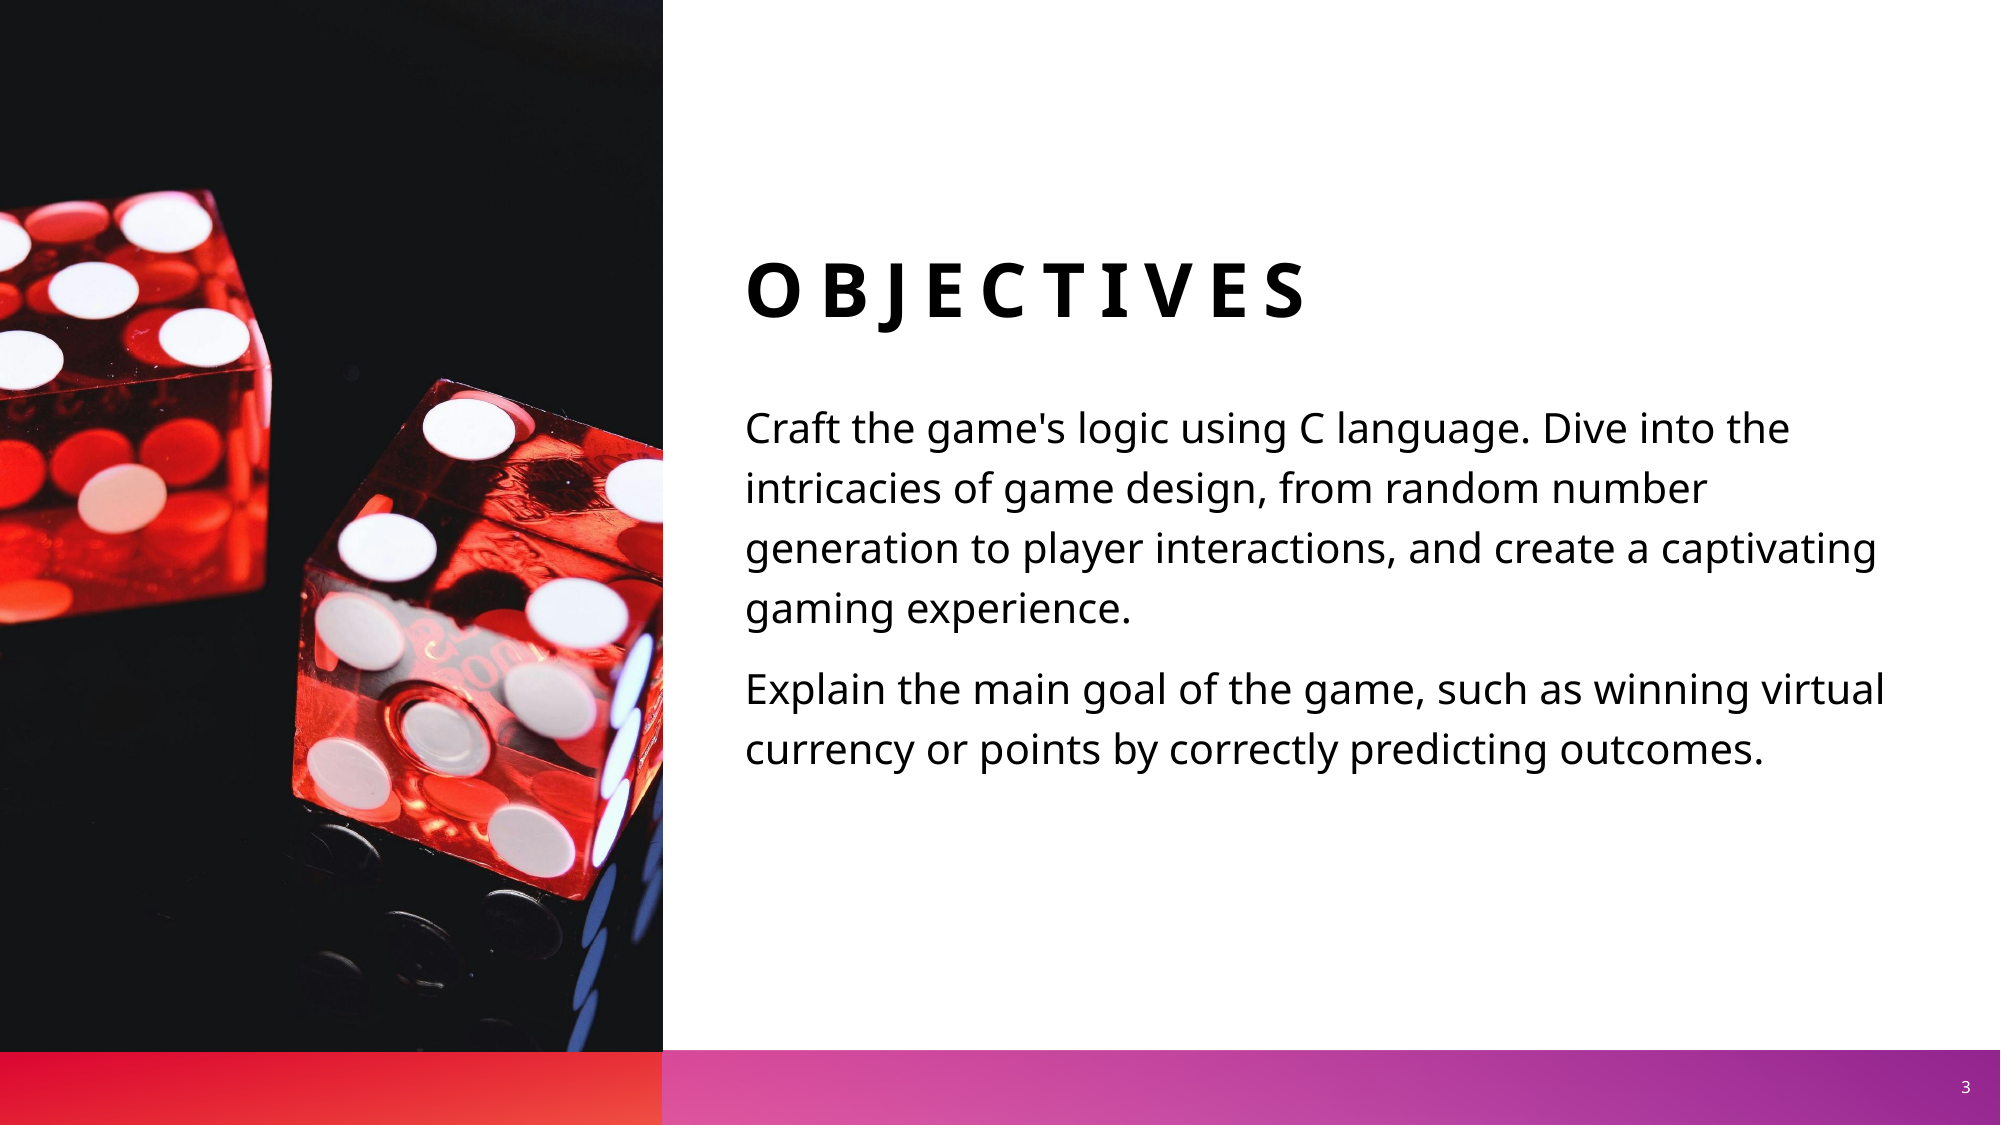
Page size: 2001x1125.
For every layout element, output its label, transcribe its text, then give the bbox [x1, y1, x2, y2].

slide_number 3 [1913, 1051, 1986, 1125]
list Craft the game's logic using C language. Dive into the intricacies of game design, from random number generation to player interactions, and create a captivating gaming experience. Explain the main goal of the game, such as winning virtual currency or points by correctly predicting outcomes. [745, 392, 1914, 949]
title Objectives [744, 75, 1914, 333]
picture [0, 0, 663, 1052]
